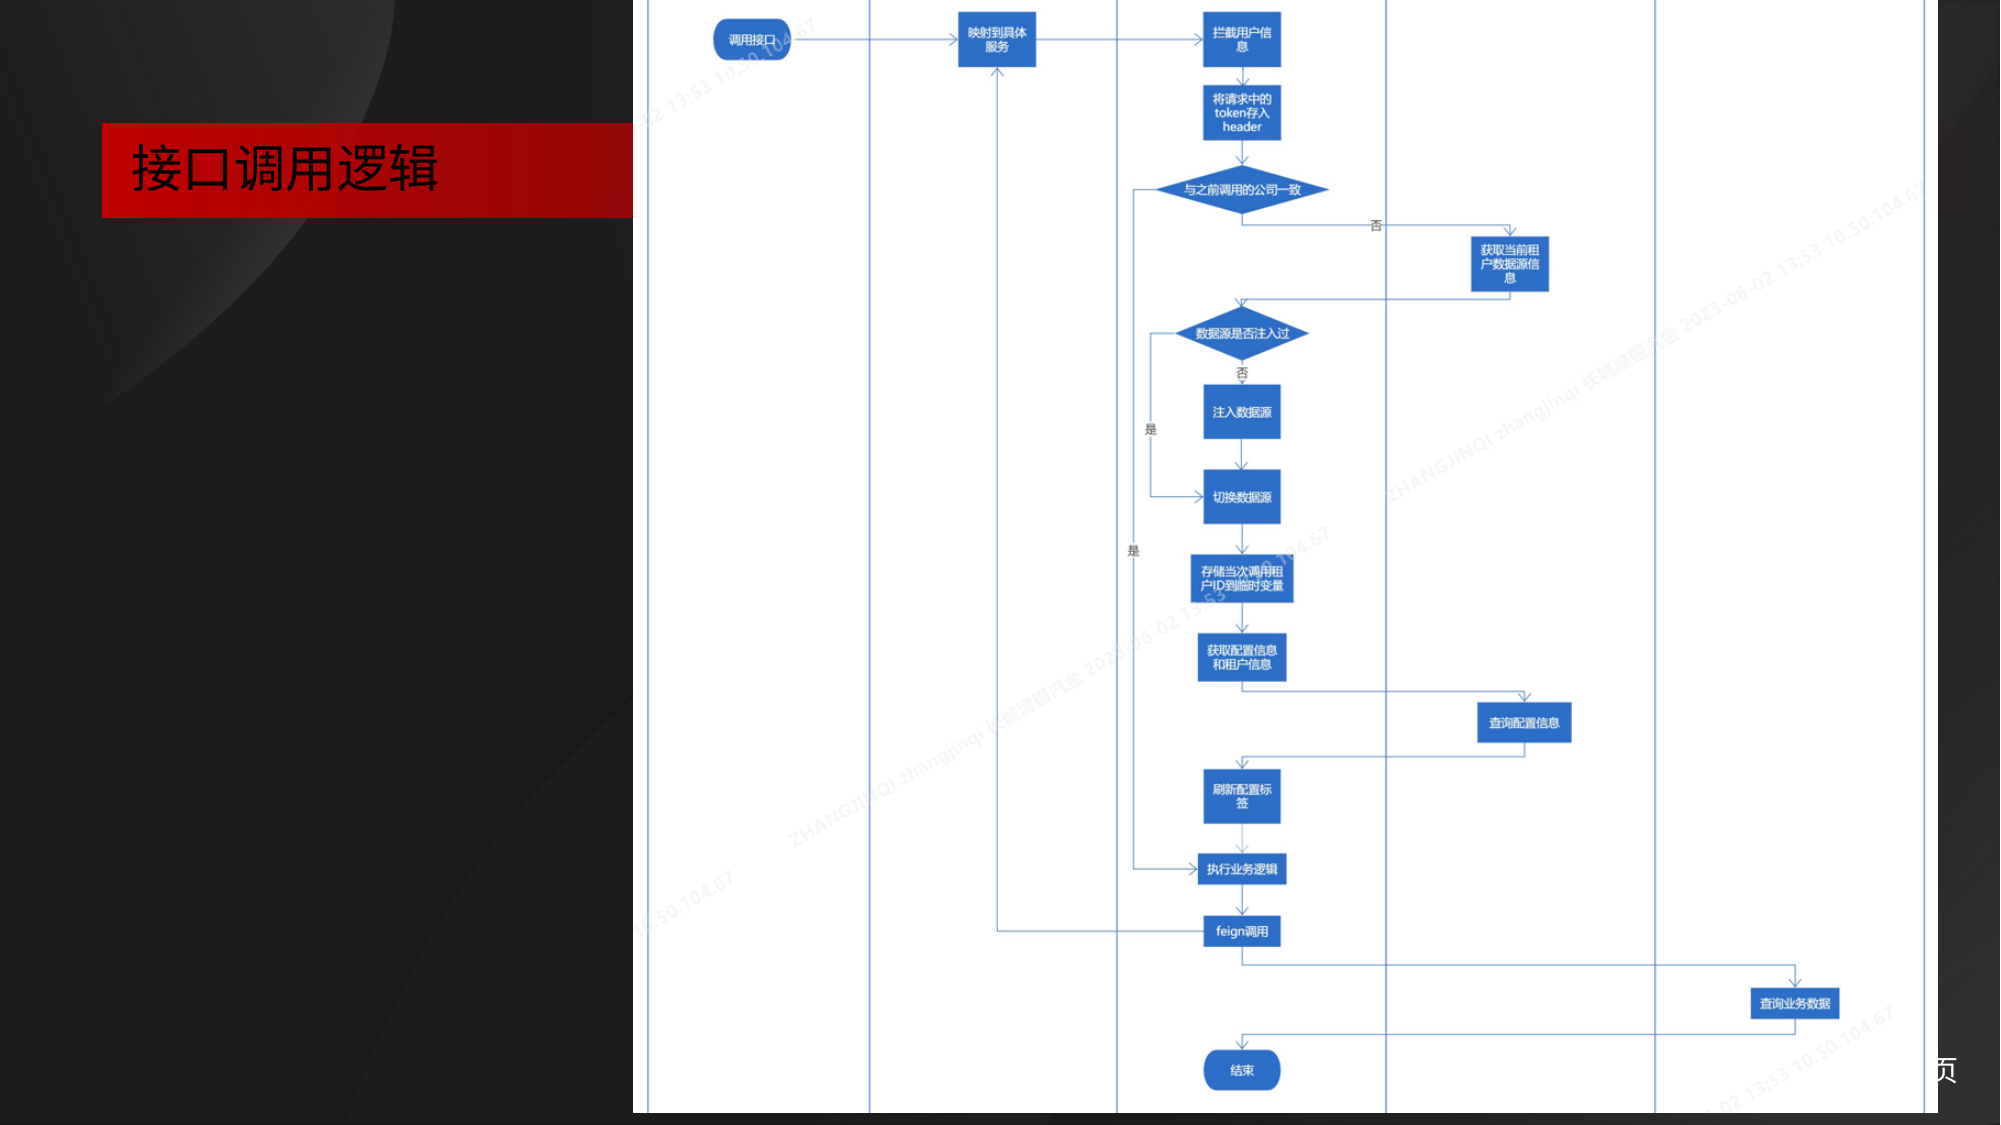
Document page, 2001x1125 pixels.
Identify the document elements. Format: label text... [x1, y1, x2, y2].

title 接口调用逻辑 [116, 135, 633, 207]
picture [0, 0, 2000, 1125]
